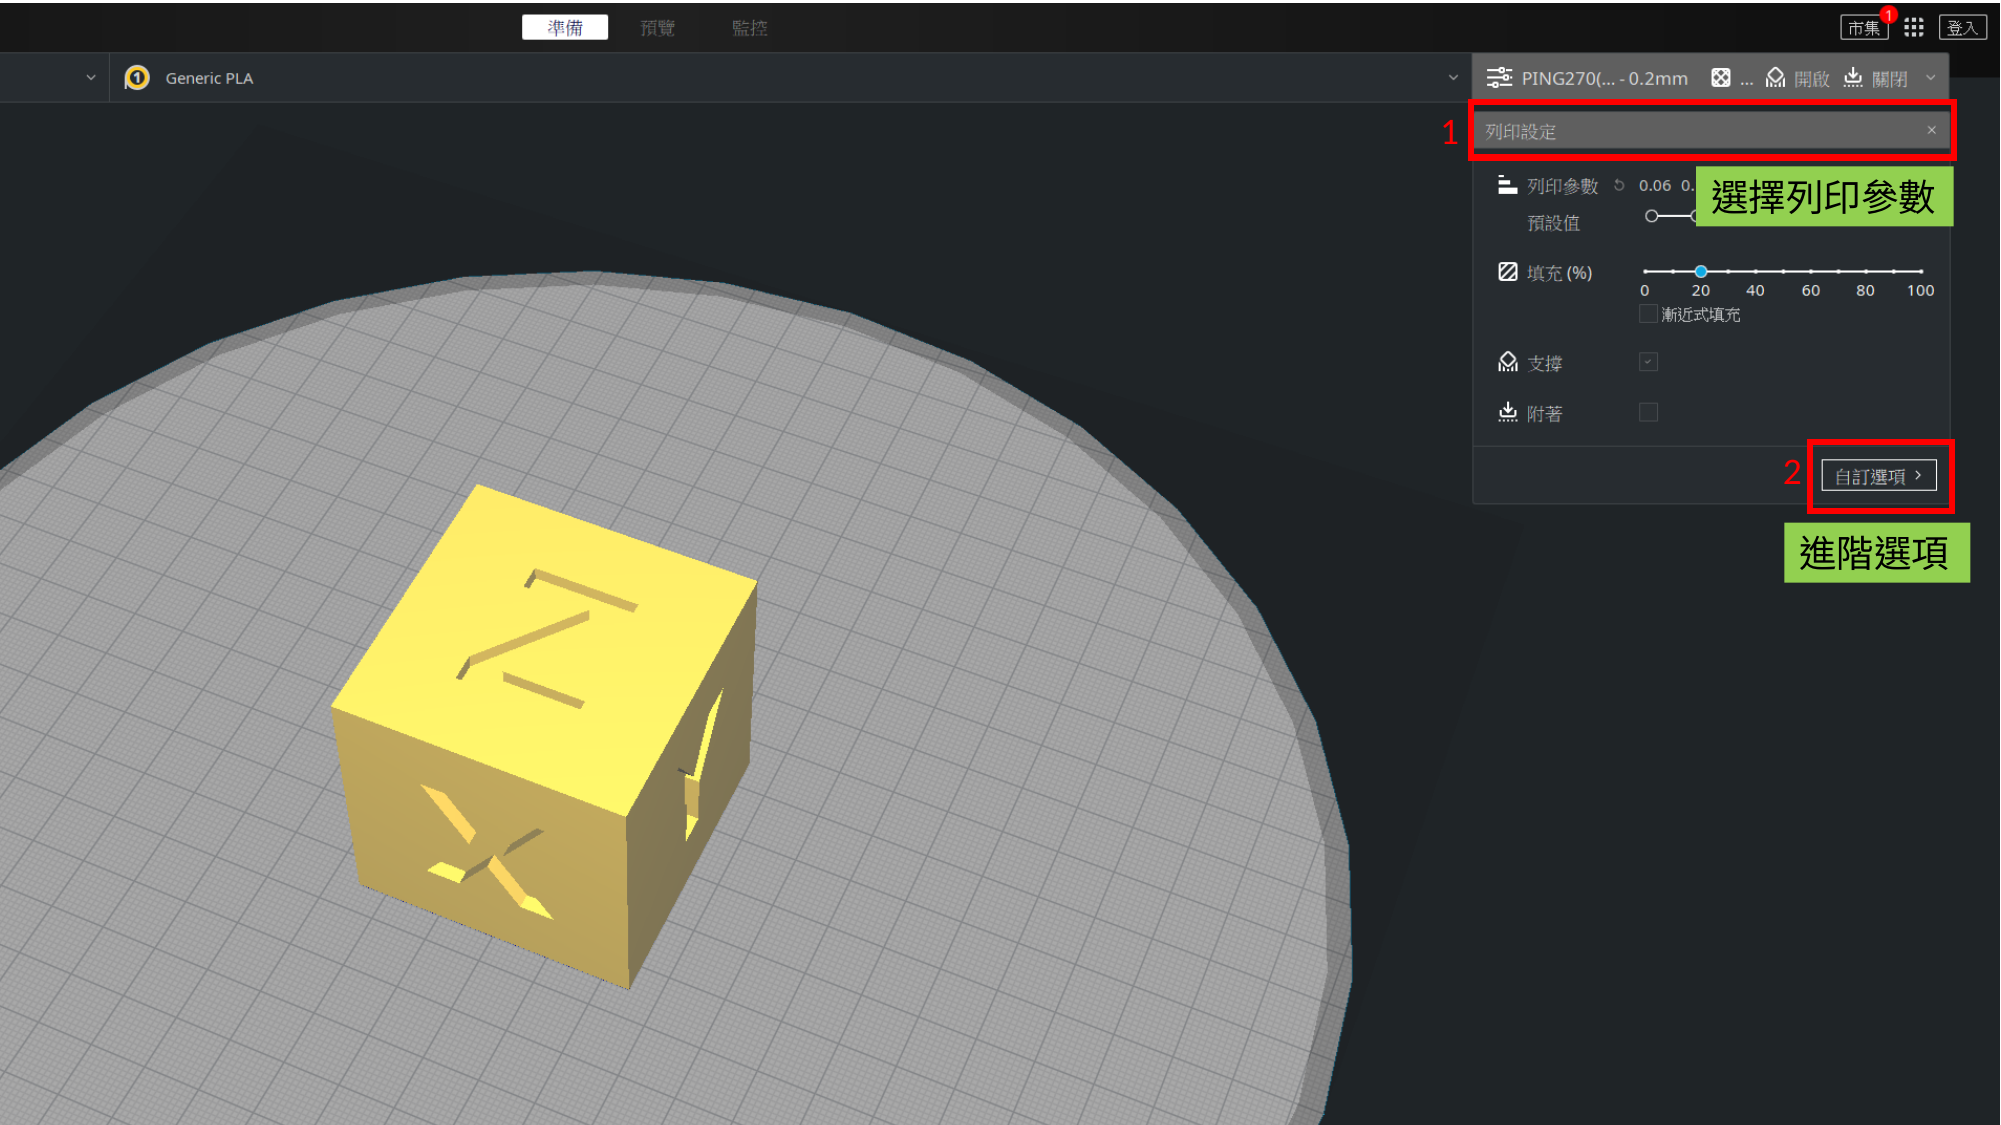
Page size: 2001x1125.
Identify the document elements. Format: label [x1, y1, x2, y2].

text_box [1767, 439, 1971, 584]
picture [0, 2, 2000, 1125]
text_box [1424, 98, 1954, 228]
